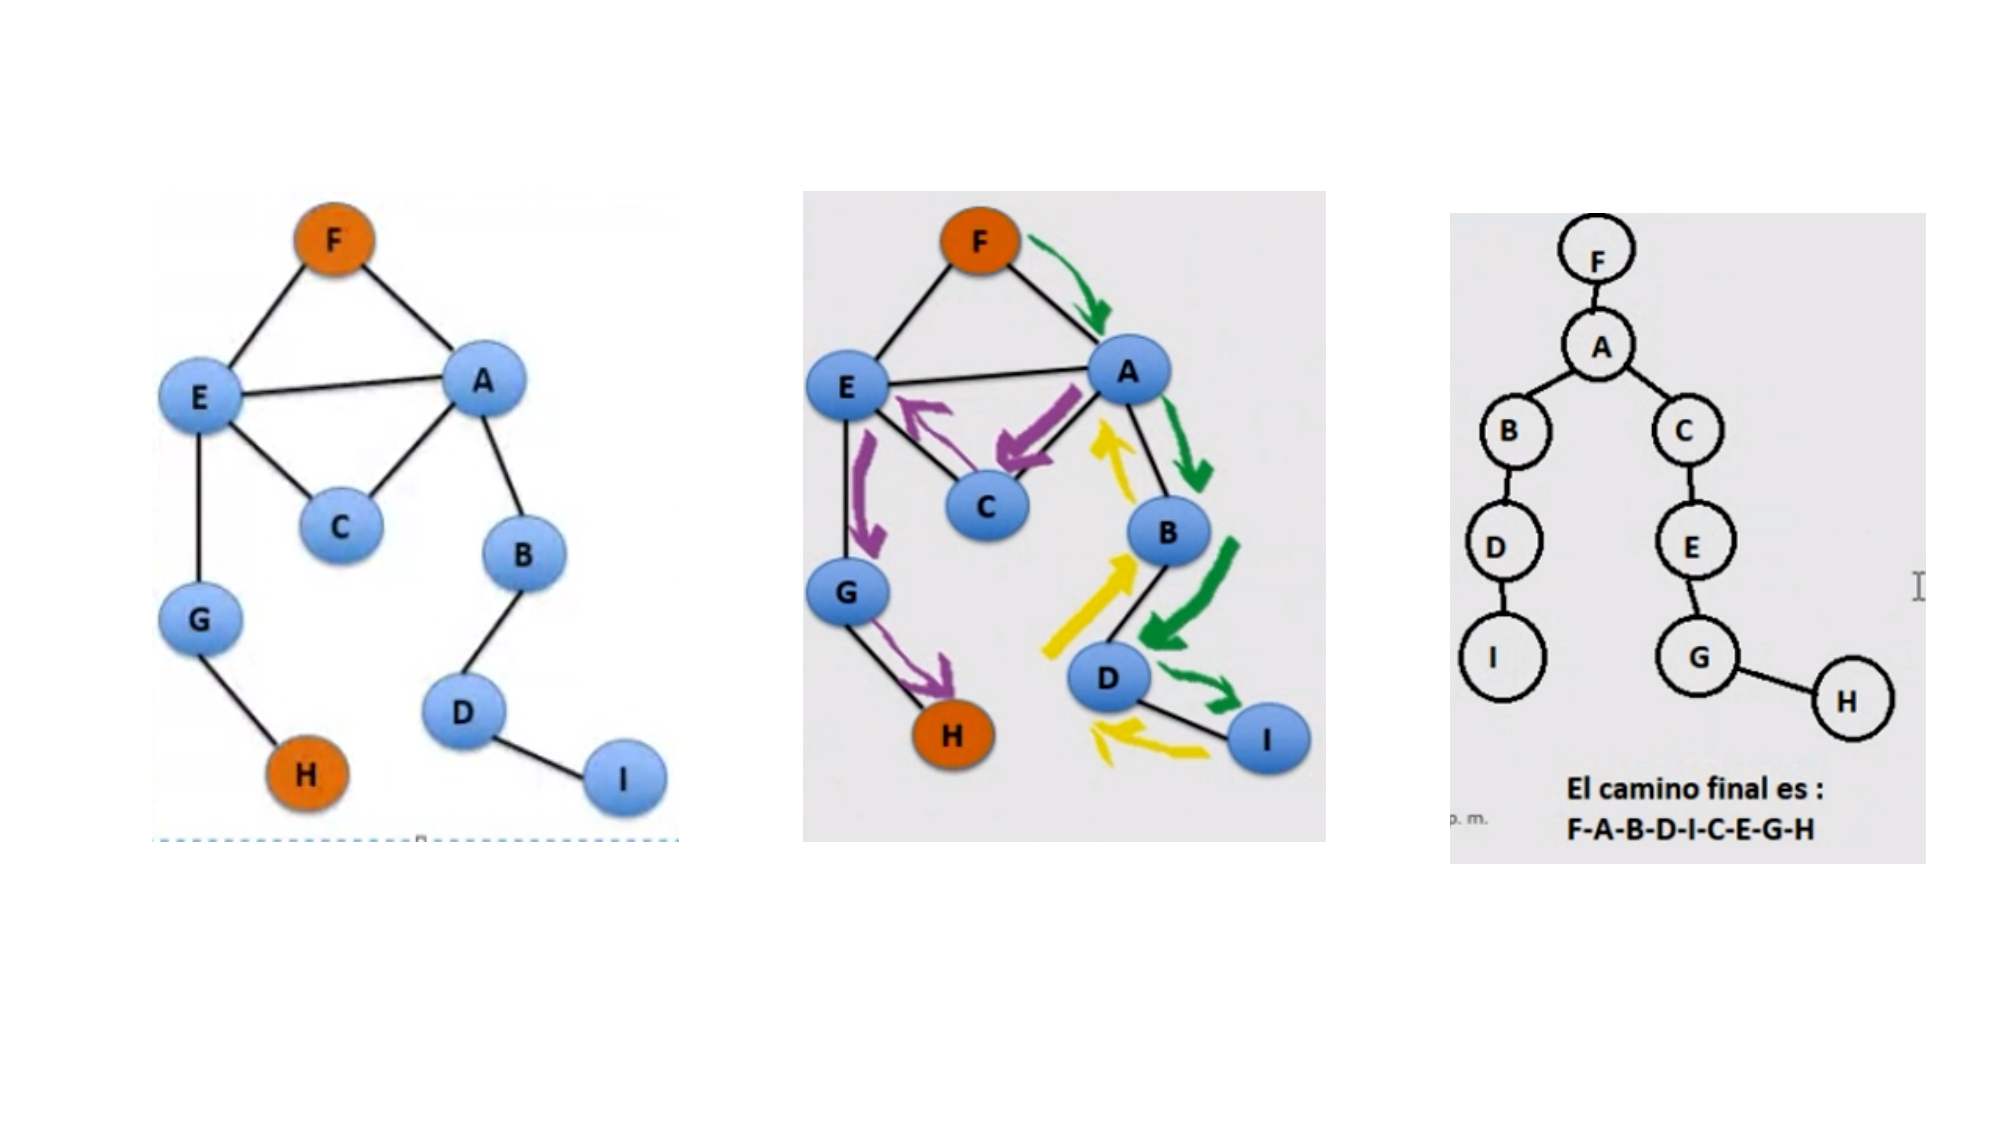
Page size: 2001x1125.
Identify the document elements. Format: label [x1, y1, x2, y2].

picture [1450, 213, 1926, 864]
picture [803, 191, 1326, 842]
picture [151, 191, 679, 842]
